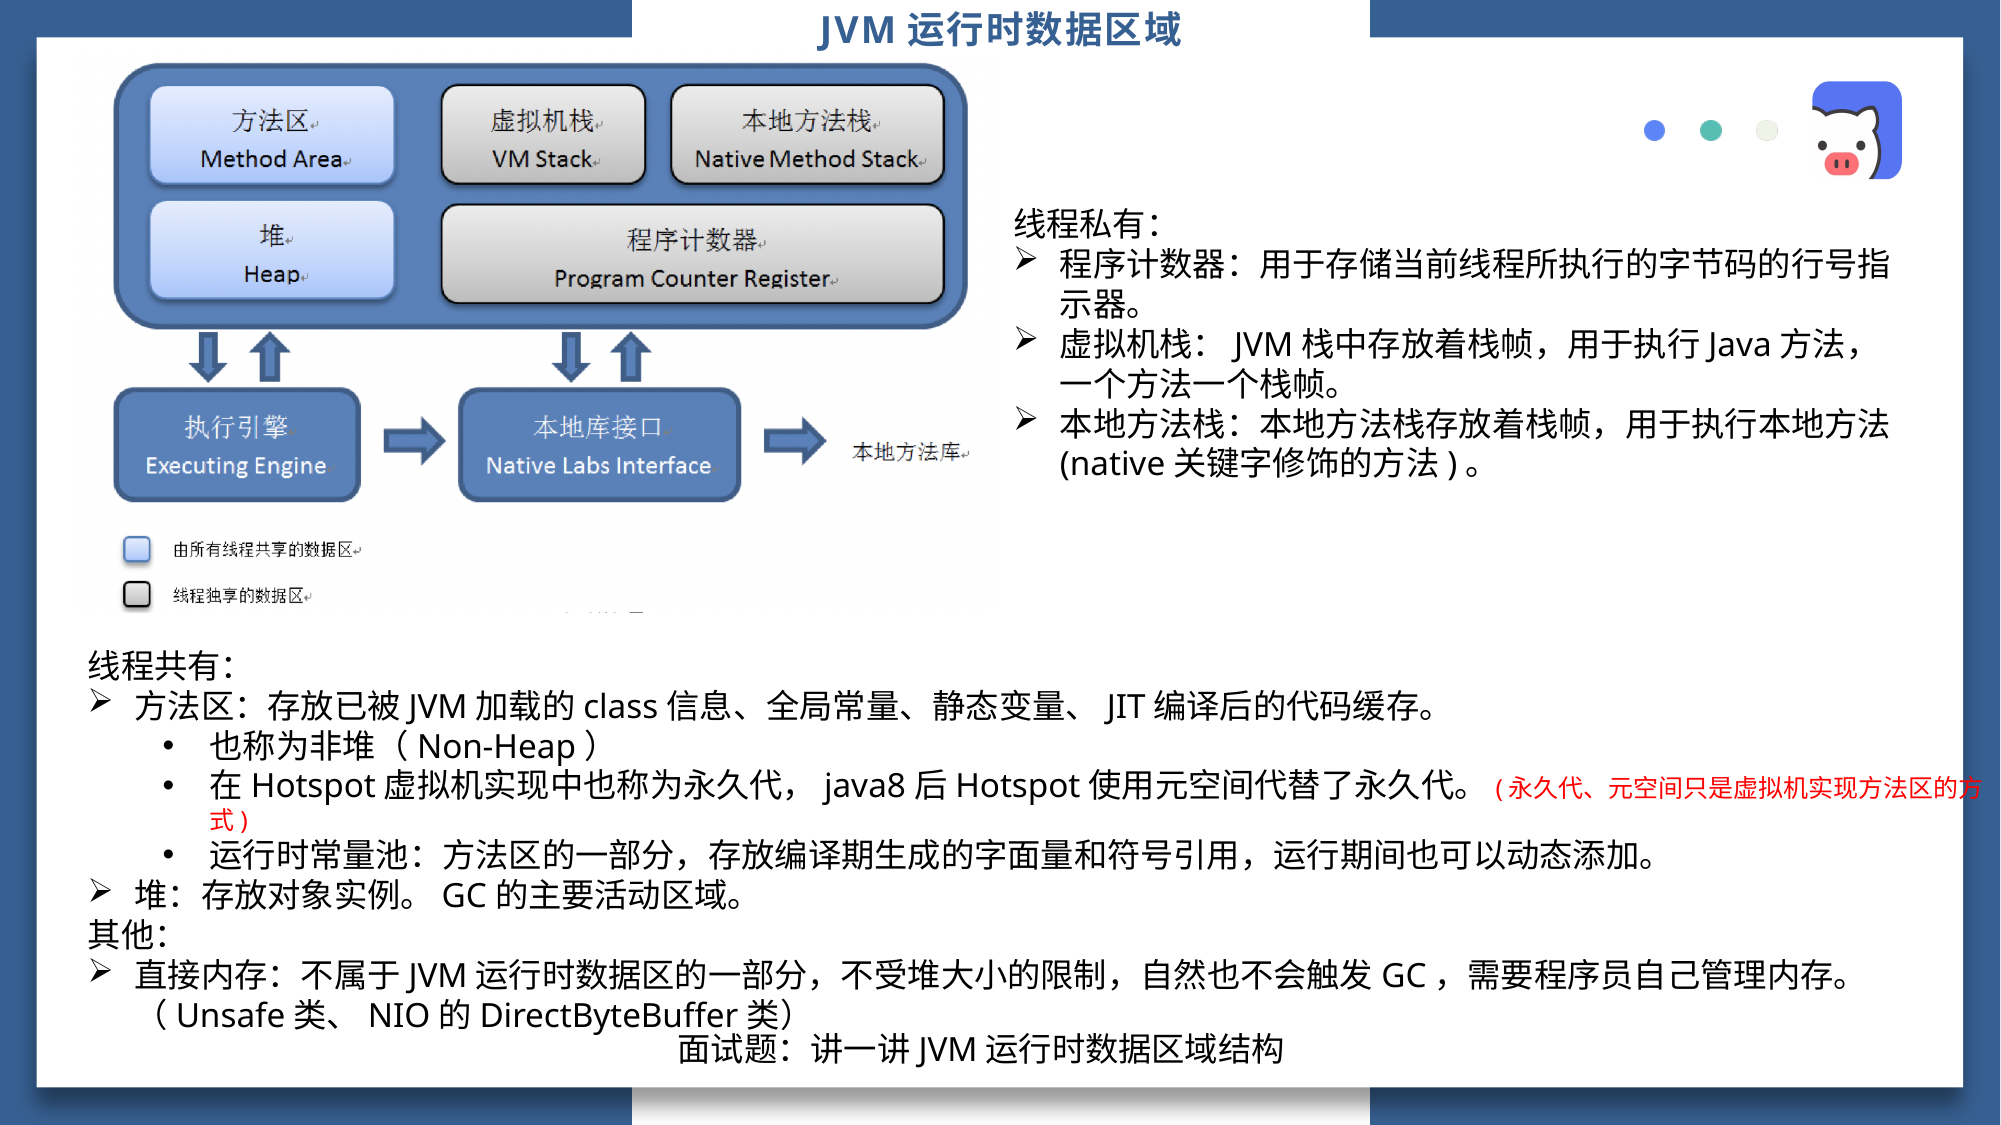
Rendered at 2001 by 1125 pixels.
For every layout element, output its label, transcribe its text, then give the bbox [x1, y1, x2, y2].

picture [72, 51, 999, 613]
picture [1755, 119, 1779, 142]
text_box 线程共有： 方法区：存放已被JVM加载的class信息、全局常量、静态变量、JIT编译后的代码缓存。 也称为非堆（Non-Heap） 在Hotspot虚拟机实现中也称为永久代，java8后Hotspot使用元空间代替了永久代。(永久代、元空间只是虚拟机实现方法区的方式) 运行时常量池：方法区的一部分，存放编译期生成的字面量和符号引用，运行期间也可以动态添加。 堆：存放对象实例。GC的主要活动区域。 其他： 直接内存：不属于JVM运行时数据区的一部分，不受堆大小的限制，自然也不会触发GC，需要程序员自己管理内存。（Unsafe类、NIO的DirectByteBuffer类） [72, 637, 2000, 1042]
text_box 线程私有： 程序计数器：用于存储当前线程所执行的字节码的行号指示器。 虚拟机栈：JVM栈中存放着栈帧，用于执行Java方法，一个方法一个栈帧。 本地方法栈：本地方法栈存放着栈帧，用于执行本地方法(native关键字修饰的方法)。 [1003, 195, 1924, 490]
picture [1699, 119, 1723, 142]
text_box 面试题：讲一讲JVM运行时数据区域结构 [663, 1020, 1300, 1076]
picture [1812, 81, 1902, 180]
picture [1643, 119, 1666, 142]
title JVM运行时数据区域 [637, 4, 1363, 195]
